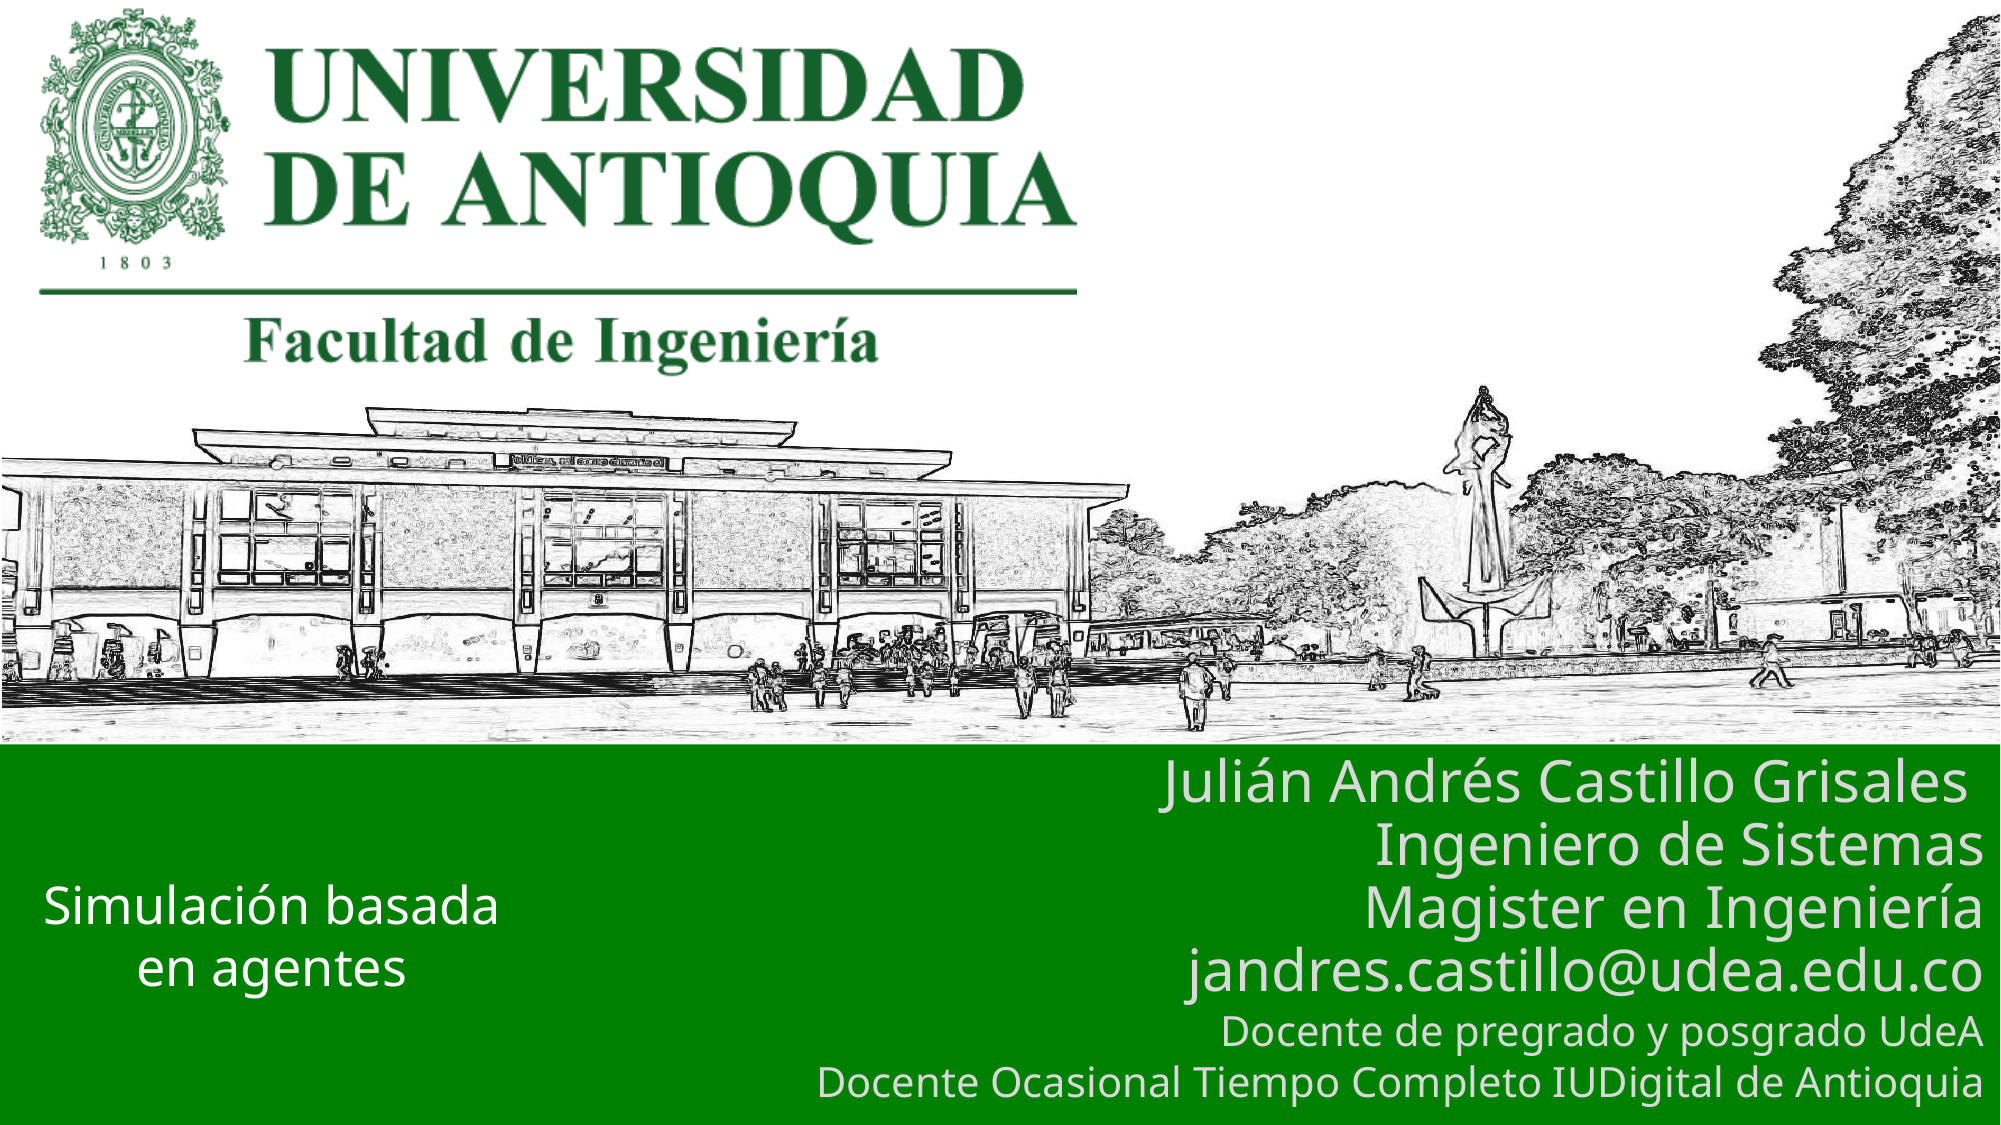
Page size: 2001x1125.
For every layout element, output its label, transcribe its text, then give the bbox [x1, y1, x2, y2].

picture [2, 0, 2001, 742]
subtitle Julián Andrés Castillo Grisales Ingeniero de Sistemas Magister en Ingeniería jandres.castillo@udea.edu.co Docente de pregrado y posgrado UdeA Docente Ocasional Tiempo Completo IUDigital de Antioquia [639, 744, 2000, 1125]
title Simulación basada en agentes [0, 744, 545, 1125]
